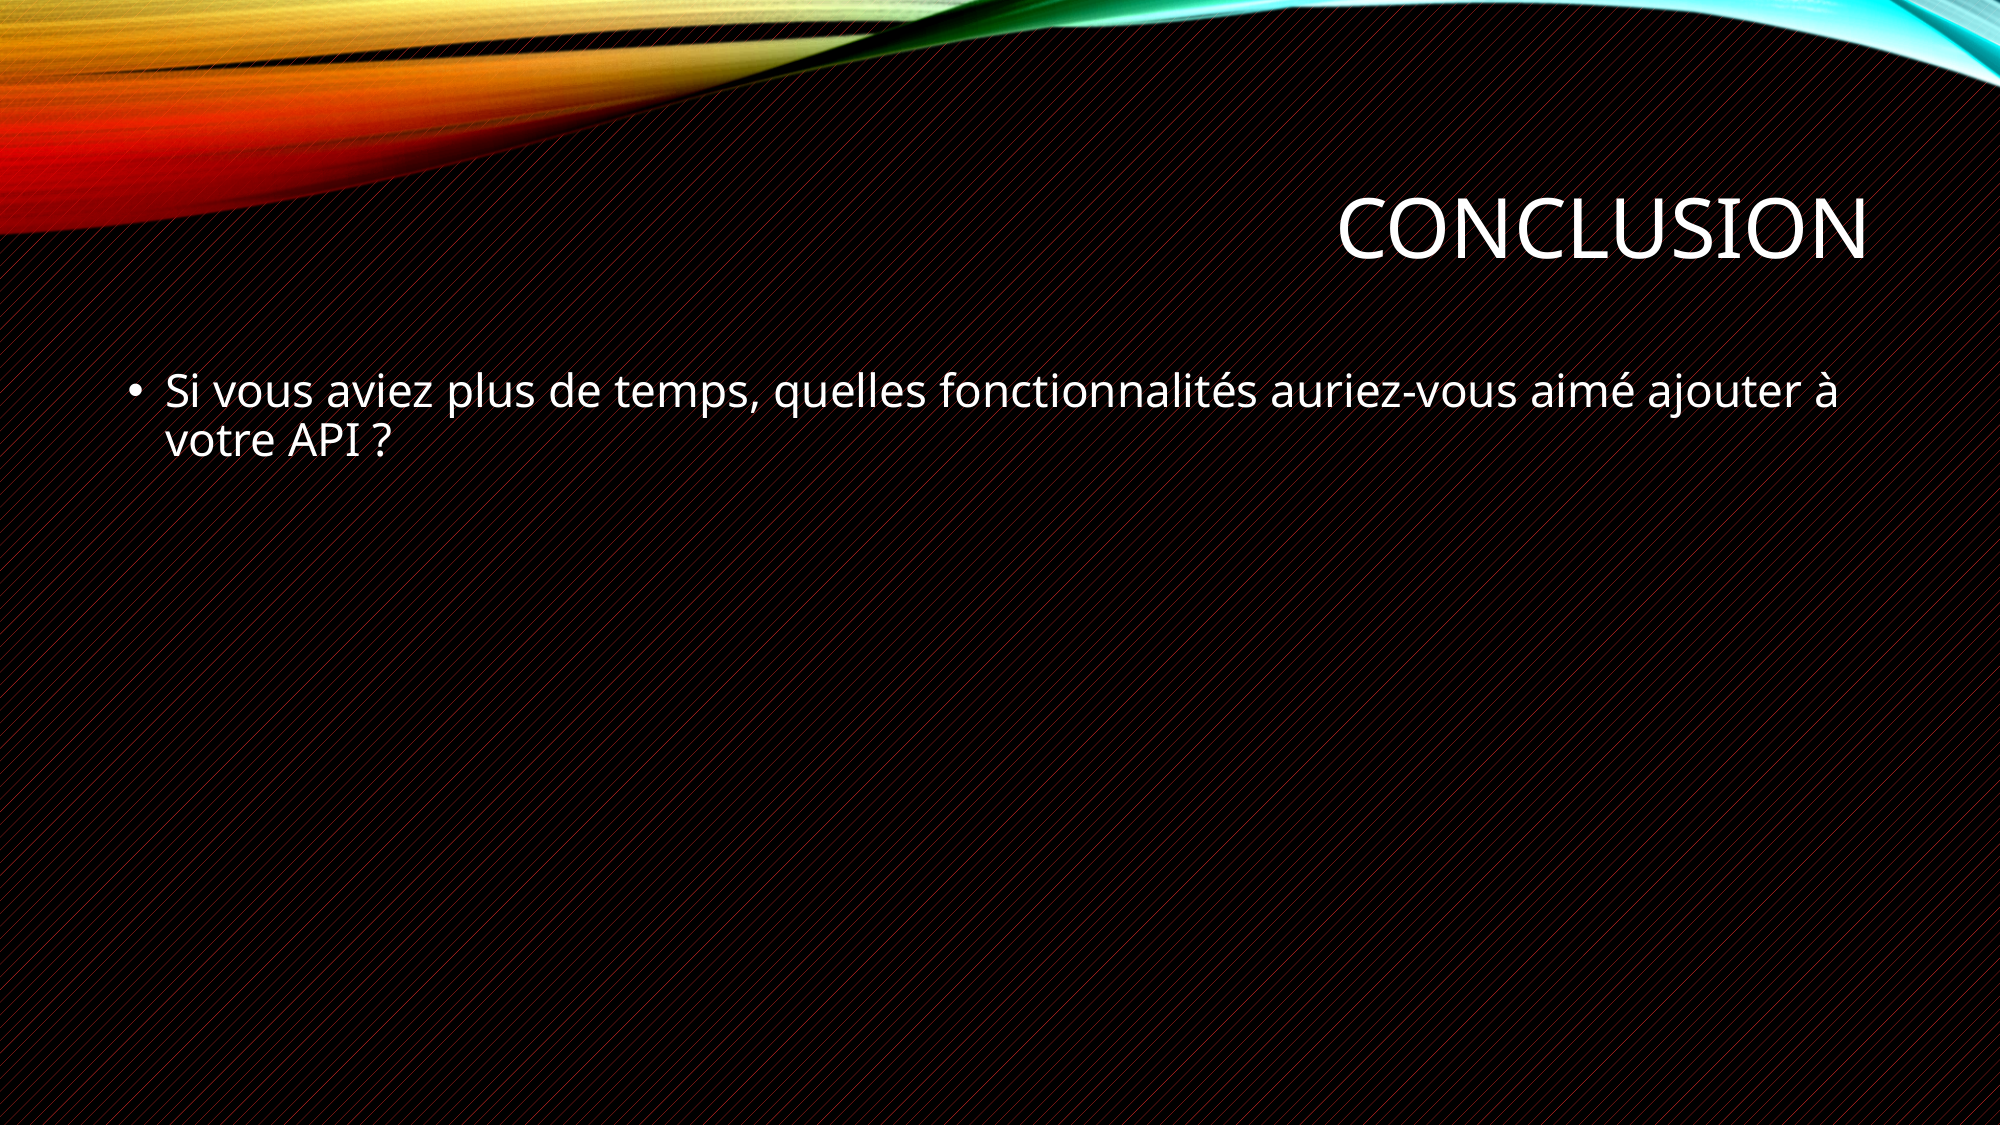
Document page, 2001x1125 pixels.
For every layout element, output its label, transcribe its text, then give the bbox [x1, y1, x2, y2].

picture [0, 0, 2000, 237]
title Conclusion [474, 125, 1888, 338]
list Si vous aviez plus de temps, quelles fonctionnalités auriez-vous aimé ajouter à votre API ? [112, 360, 1888, 1021]
